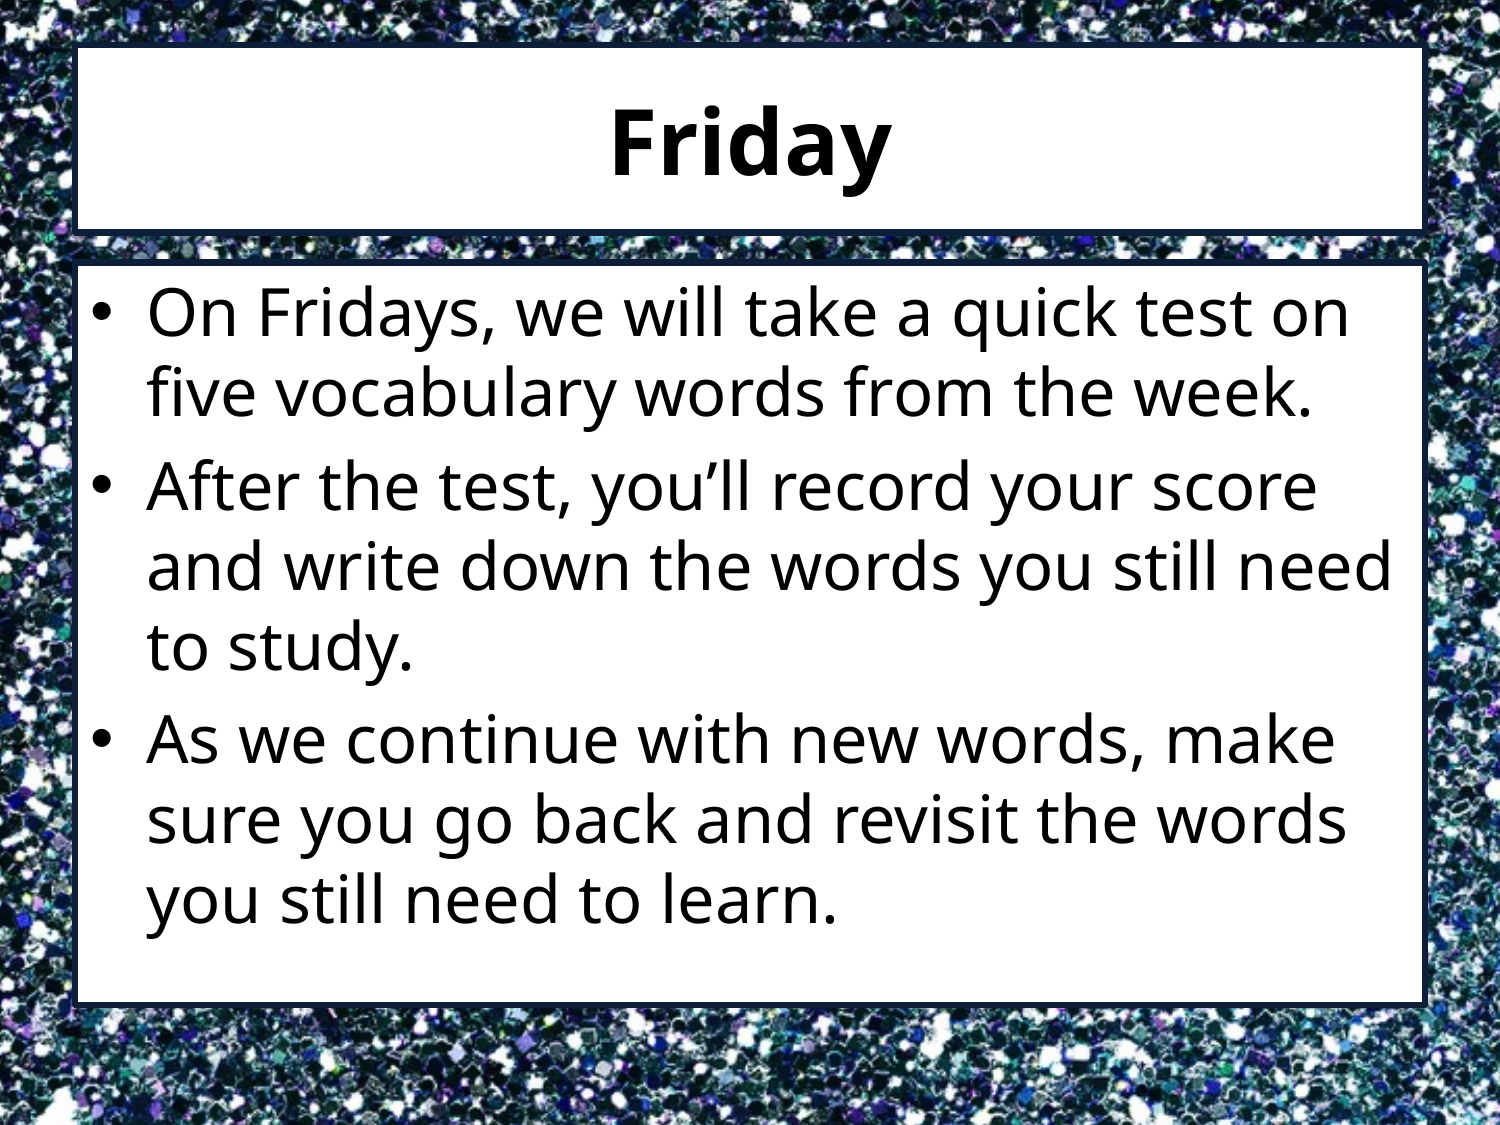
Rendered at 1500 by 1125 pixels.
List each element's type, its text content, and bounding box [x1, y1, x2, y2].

list On Fridays, we will take a quick test on five vocabulary words from the week. After the test, you’ll record your score and write down the words you still need to study. As we continue with new words, make sure you go back and revisit the words you still need to learn. [72, 259, 1428, 1008]
title Friday [72, 42, 1428, 236]
picture [0, 0, 1500, 1125]
